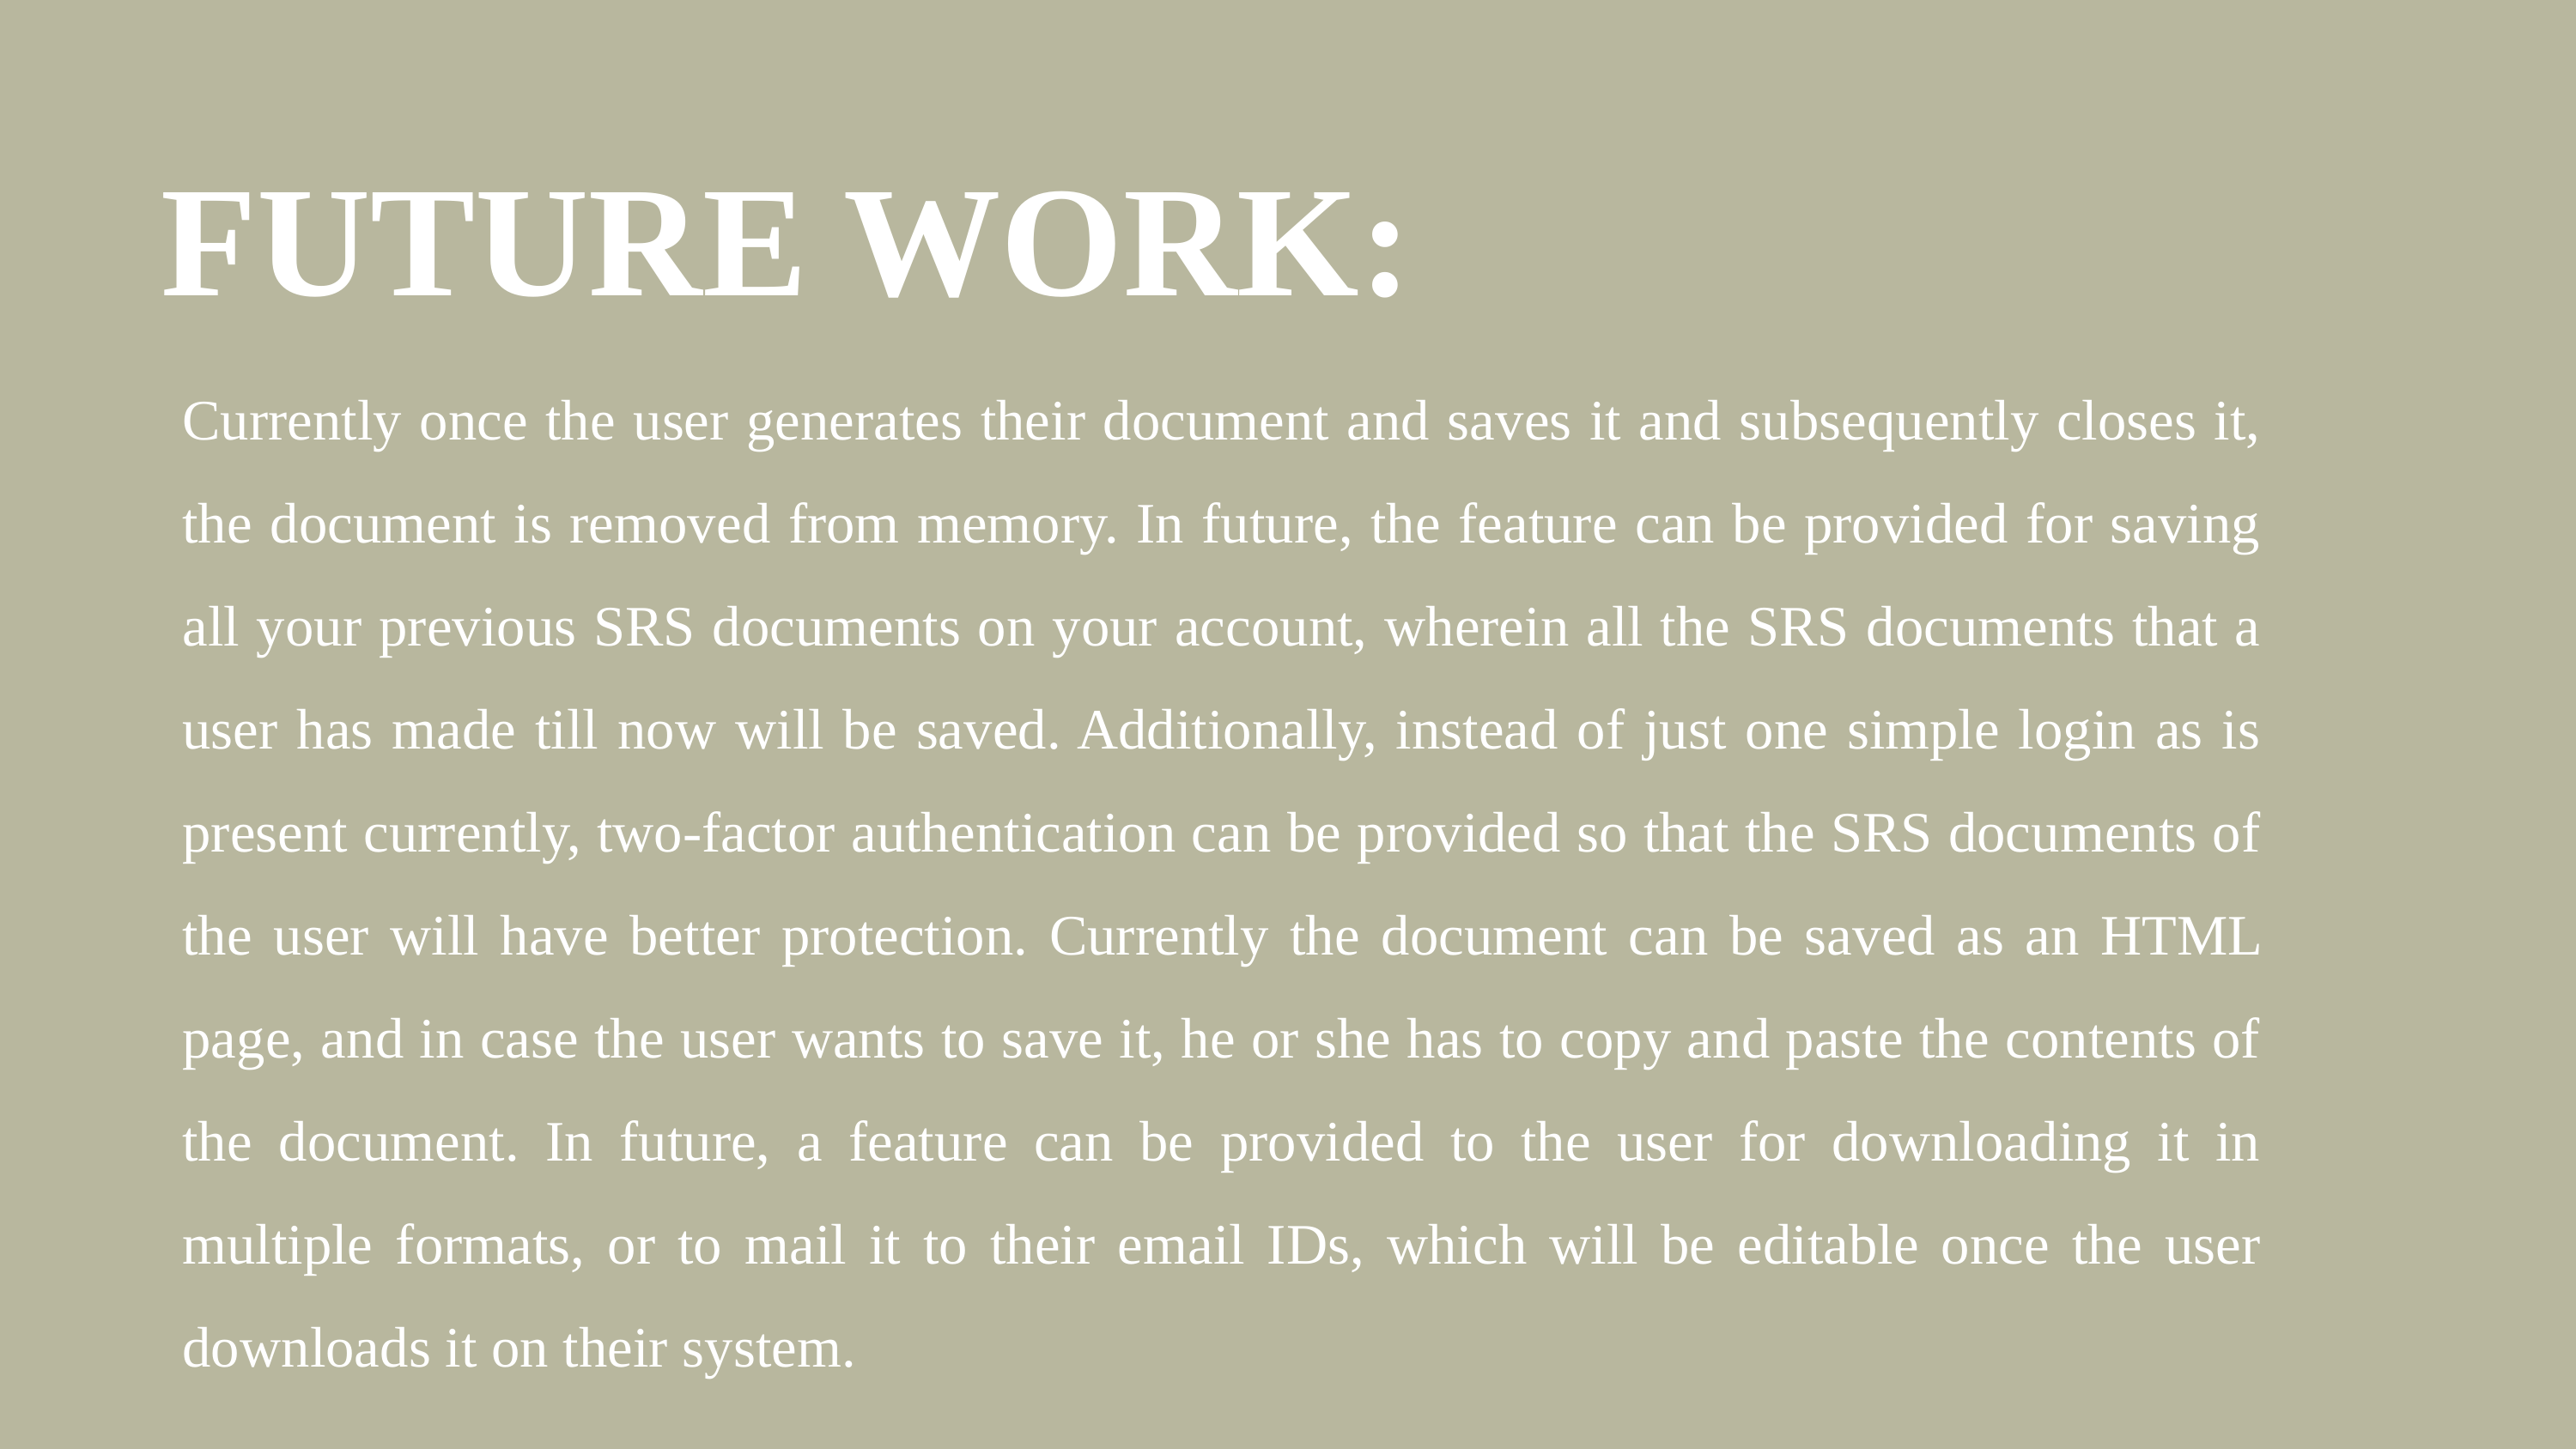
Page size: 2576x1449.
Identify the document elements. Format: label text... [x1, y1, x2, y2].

text_box FUTURE WORK: [161, 91, 2044, 328]
text_box Currently once the user generates their document and saves it and subsequently closes it, the document is removed from memory. In future, the feature can be provided for saving all your previous SRS documents on your account, wherein all the SRS documents that a user has made till now will be saved. Additionally, instead of just one simple login as is present currently, two-factor authentication can be provided so that the SRS documents of the user will have better protection. Currently the document can be saved as an HTML page, and in case the user wants to save it, he or she has to copy and paste the contents of the document. In future, a feature can be provided to the user for downloading it in multiple formats, or to mail it to their email IDs, which will be editable once the user downloads it on their system. [182, 349, 2265, 1379]
